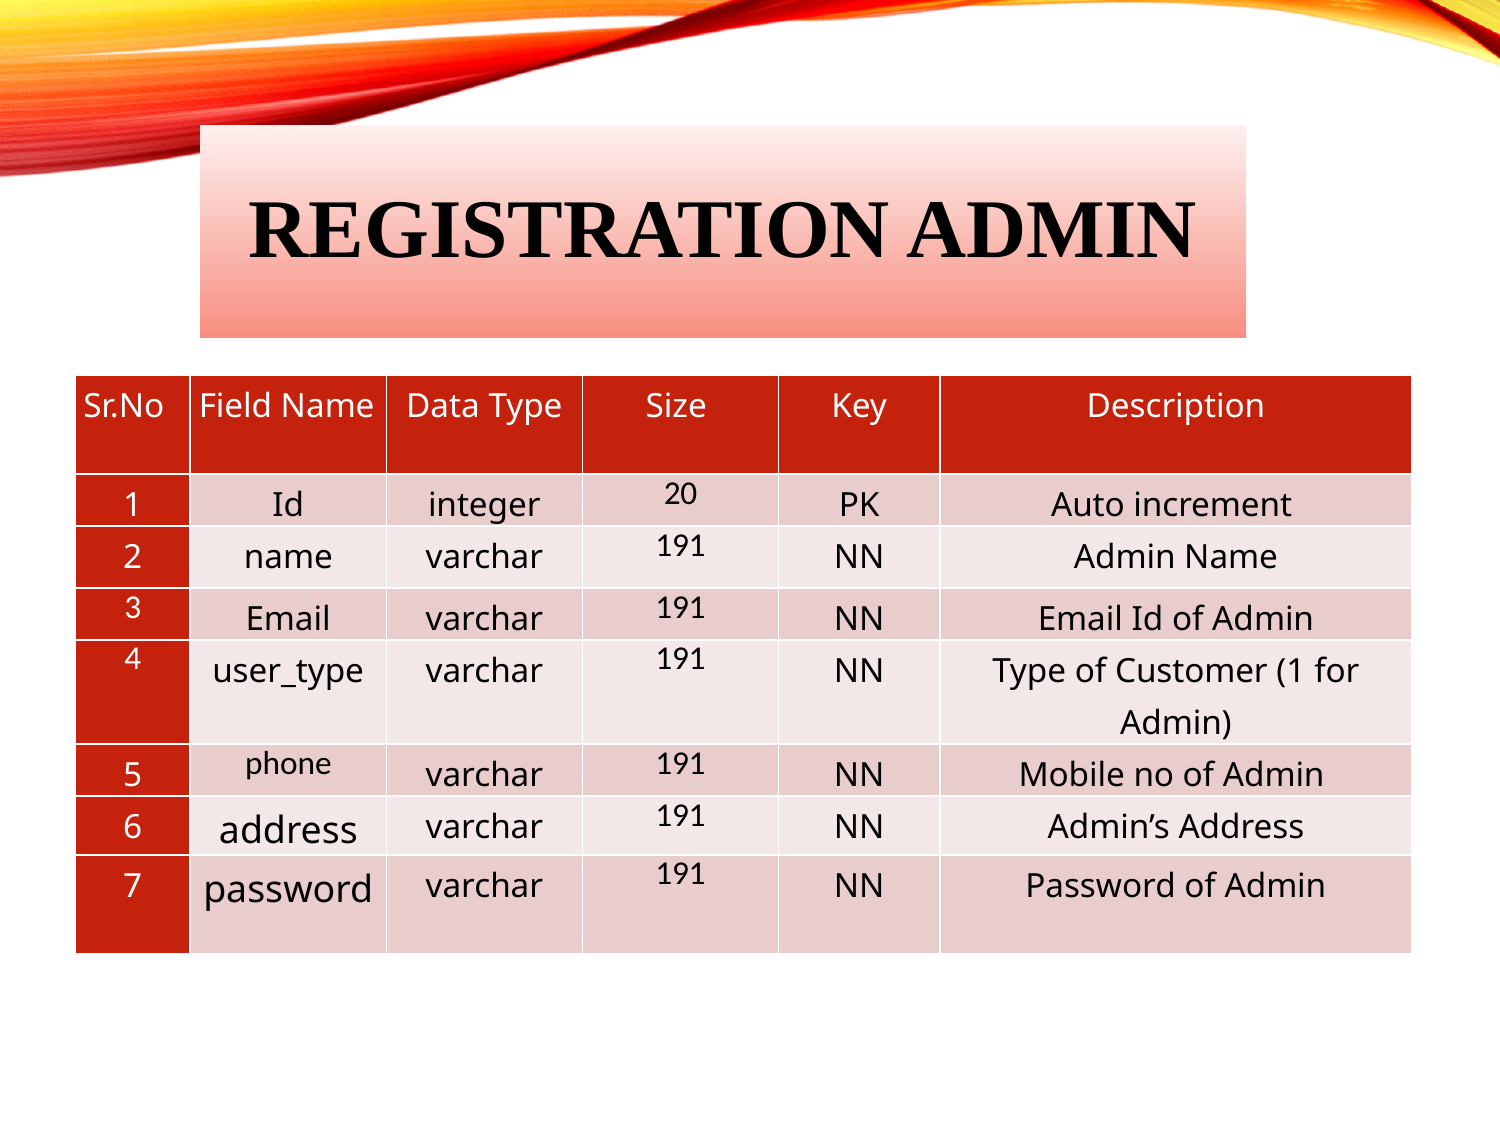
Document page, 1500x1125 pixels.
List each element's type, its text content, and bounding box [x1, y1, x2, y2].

table_cell NN [779, 856, 939, 953]
table_cell Admin Name [941, 527, 1411, 587]
table_cell NN [779, 745, 939, 795]
table_header Data Type [387, 376, 582, 473]
table_cell password [191, 856, 386, 953]
table_cell 191 [583, 527, 778, 587]
table_header Field Name [191, 376, 386, 473]
table_cell varchar [387, 641, 582, 743]
table_cell address [191, 797, 386, 854]
table_header Key [779, 376, 939, 473]
table_cell 191 [583, 745, 778, 795]
table_cell varchar [387, 797, 582, 854]
table_cell varchar [387, 745, 582, 795]
table_cell NN [779, 527, 939, 587]
table_cell Type of Customer (1 for Admin) [941, 641, 1411, 743]
table_cell 191 [583, 641, 778, 743]
table_cell Id [191, 475, 386, 525]
table_cell Admin’s Address [941, 797, 1411, 854]
table_cell 191 [583, 856, 778, 953]
table_header Size [583, 376, 778, 473]
table_cell varchar [387, 856, 582, 953]
table_cell Auto increment [941, 475, 1411, 525]
table_cell phone [191, 745, 386, 795]
table_cell user_type [191, 641, 386, 743]
table_cell Email [191, 589, 386, 639]
table_cell name [191, 527, 386, 587]
table_cell 7 [76, 856, 189, 953]
table_cell 6 [76, 797, 189, 854]
table_cell 2 [76, 527, 189, 587]
table_cell 1 [76, 475, 189, 525]
table_cell 4 [76, 641, 189, 743]
table_cell varchar [387, 589, 582, 639]
table_cell Password of Admin [941, 856, 1411, 953]
table_cell Mobile no of Admin [941, 745, 1411, 795]
table_cell Email Id of Admin [941, 589, 1411, 639]
table_header Sr.No [76, 376, 189, 473]
table_cell 191 [583, 589, 778, 639]
table_cell 191 [583, 797, 778, 854]
table_cell NN [779, 641, 939, 743]
table_cell varchar [387, 527, 582, 587]
table_header Description [941, 376, 1411, 473]
table_cell PK [779, 475, 939, 525]
table_cell NN [779, 589, 939, 639]
table_cell integer [387, 475, 582, 525]
table_cell 20 [583, 475, 778, 525]
table_cell 5 [76, 745, 189, 795]
title Registration Admin [200, 125, 1247, 338]
picture [0, 0, 1500, 178]
table_cell 3 [76, 589, 189, 639]
table_cell NN [779, 797, 939, 854]
